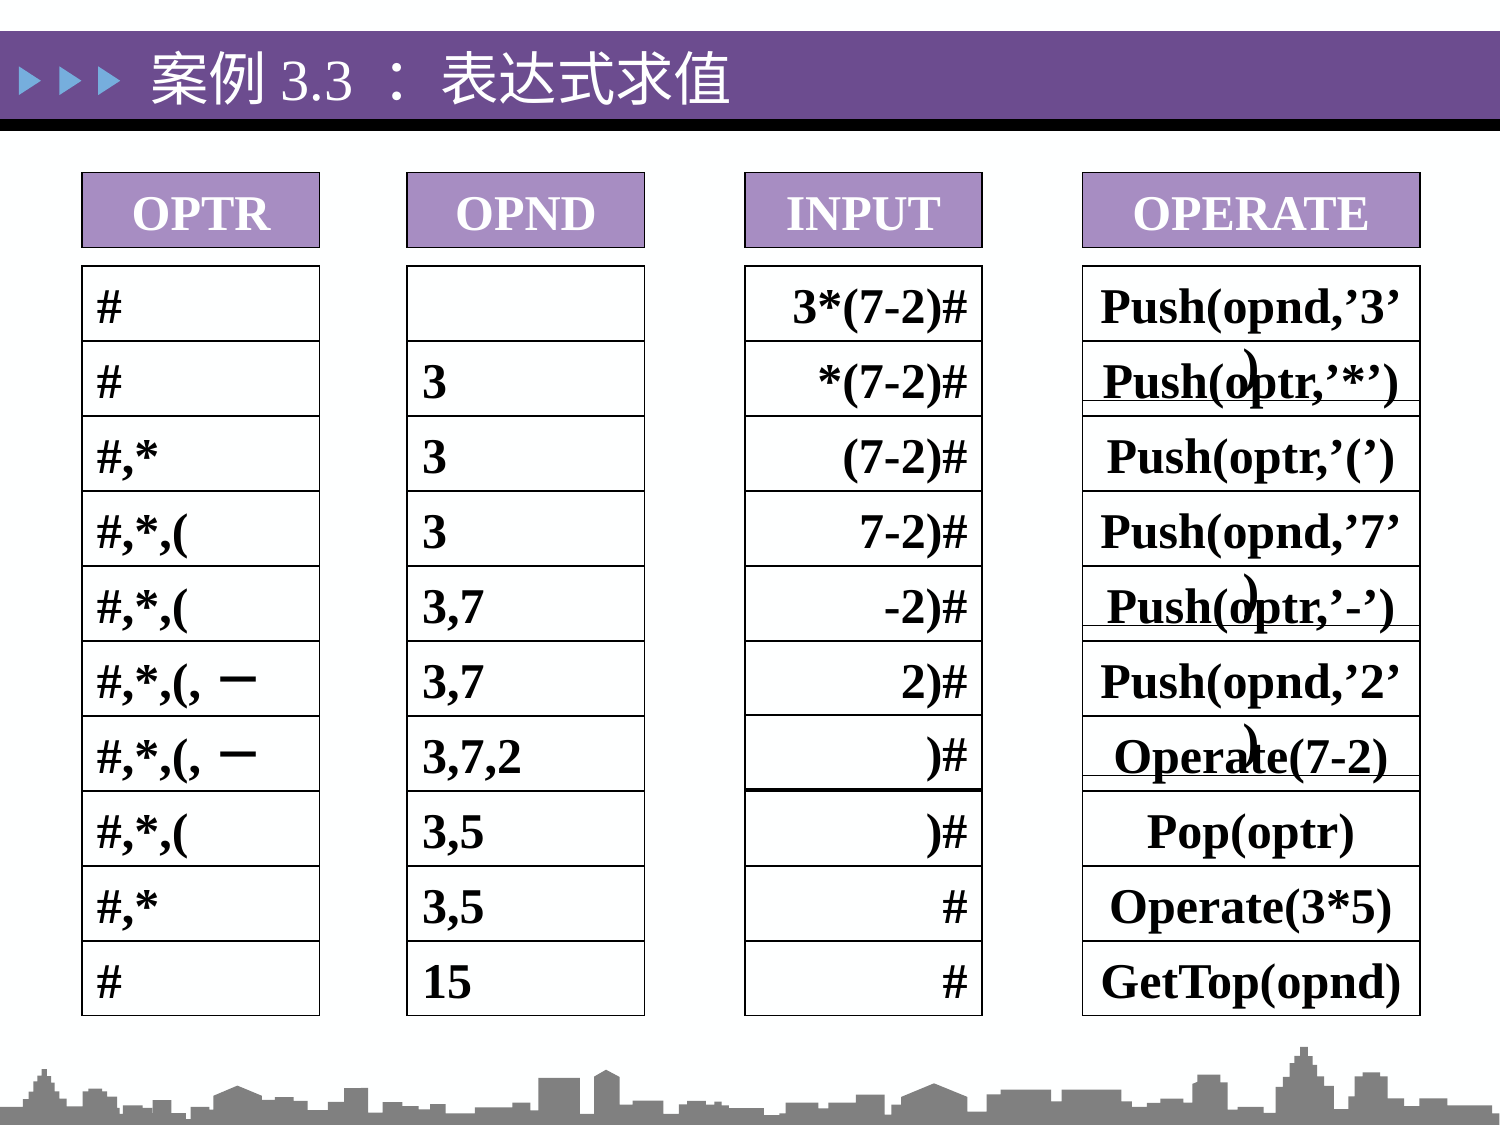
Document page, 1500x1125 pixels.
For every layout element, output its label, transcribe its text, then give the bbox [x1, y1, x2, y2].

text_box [81, 940, 1420, 1018]
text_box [81, 865, 1420, 940]
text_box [81, 565, 1420, 640]
text_box [0, 1046, 1500, 1125]
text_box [81, 790, 1420, 865]
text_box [81, 265, 1420, 340]
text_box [81, 714, 1420, 790]
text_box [81, 172, 1420, 250]
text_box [81, 415, 1420, 490]
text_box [81, 340, 1420, 415]
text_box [81, 490, 1420, 565]
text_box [81, 640, 1420, 713]
text_box 案例3.3 ：表达式求值 [135, 26, 945, 127]
